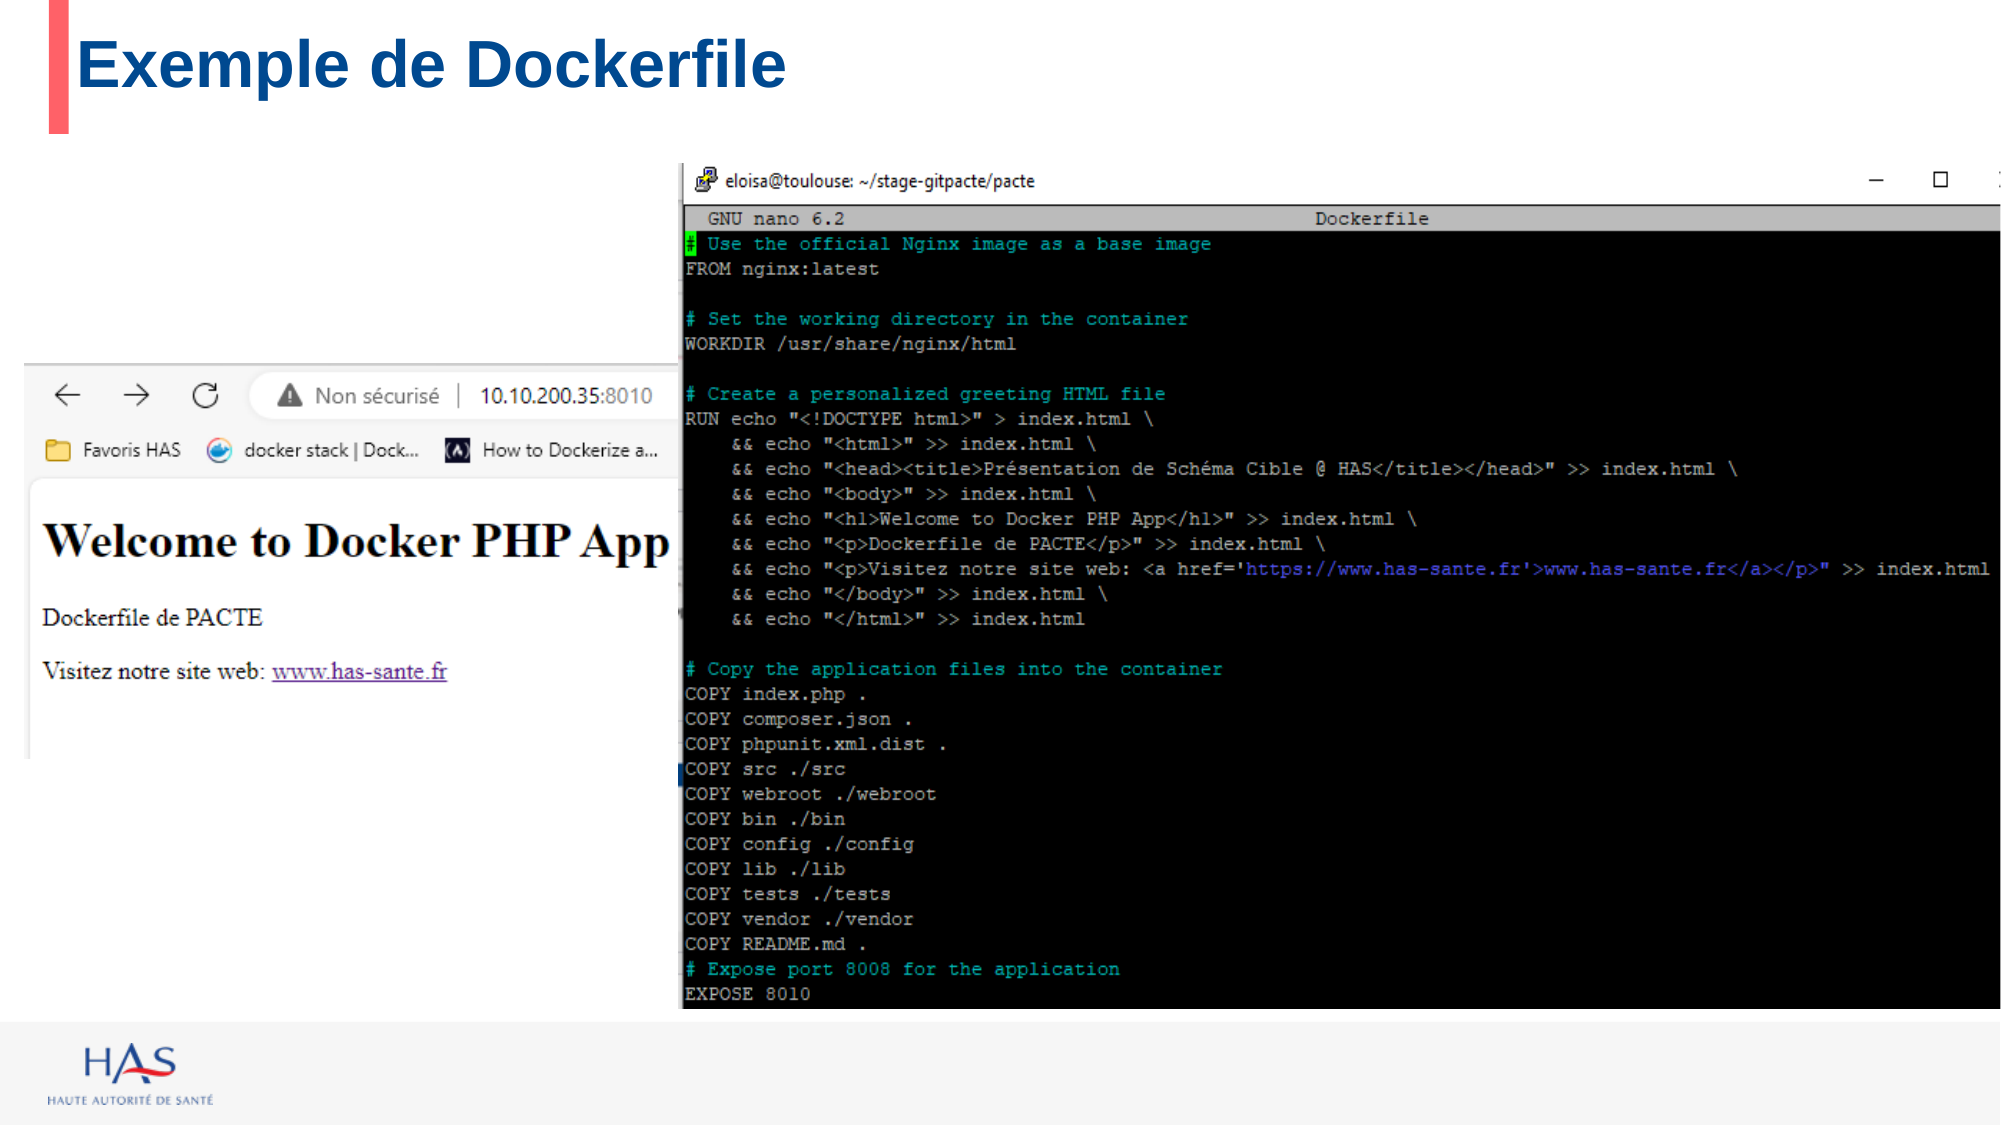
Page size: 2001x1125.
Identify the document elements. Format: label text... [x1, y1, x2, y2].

picture [48, 1043, 213, 1105]
picture [677, 163, 2001, 1009]
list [24, 363, 677, 759]
title Exemple de Dockerfile [47, 14, 1953, 142]
